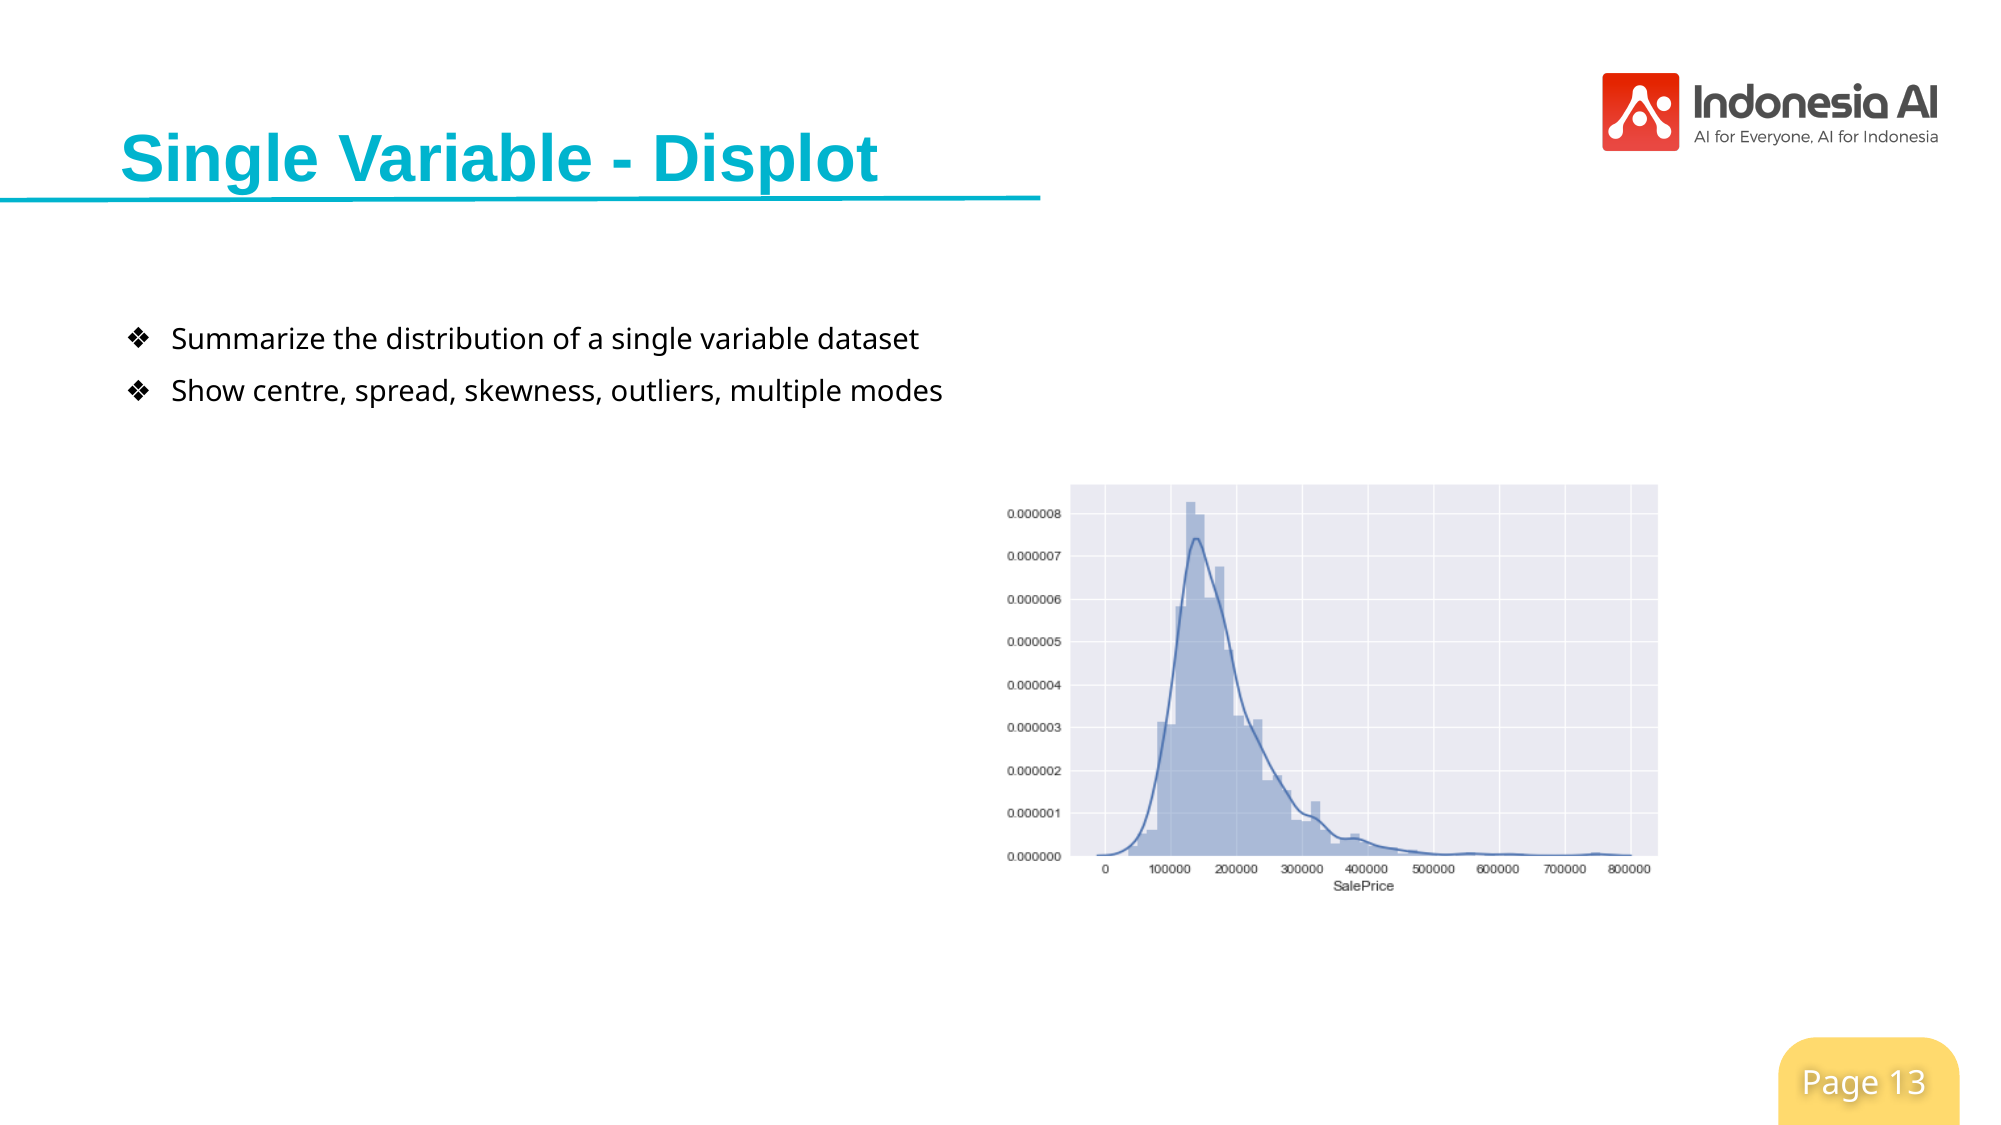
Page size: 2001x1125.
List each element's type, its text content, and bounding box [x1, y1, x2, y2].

text_box Single Variable - Displot [99, 95, 1339, 216]
picture [1587, 59, 1953, 166]
text_box Page 13 [1781, 1041, 1993, 1121]
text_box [0, 197, 1041, 201]
text_box Summarize the distribution of a single variable dataset Show centre, spread, skewness, outliers, multiple modes [99, 294, 1519, 415]
picture [997, 476, 1667, 902]
